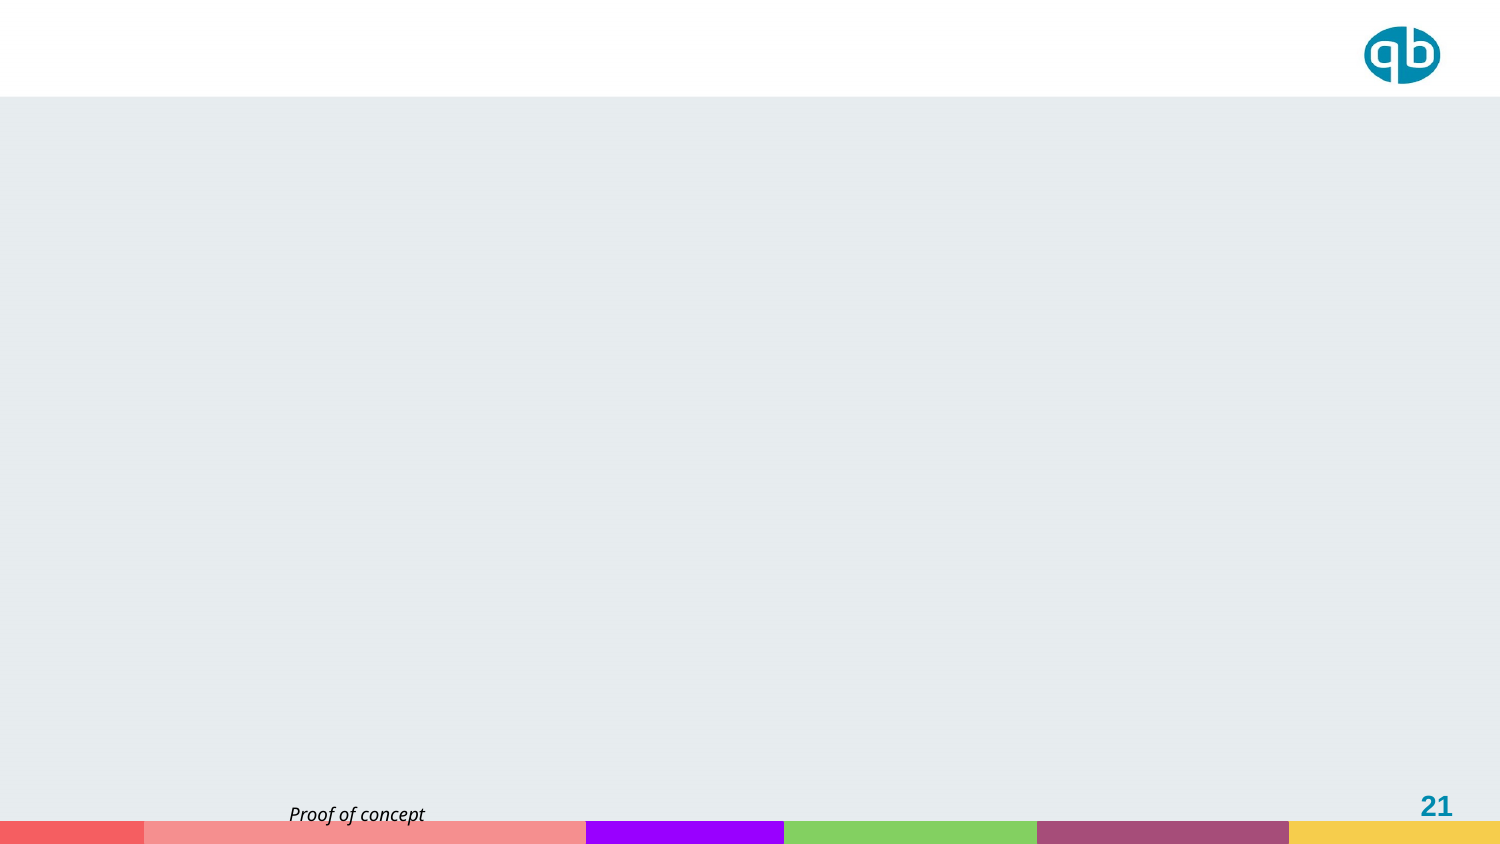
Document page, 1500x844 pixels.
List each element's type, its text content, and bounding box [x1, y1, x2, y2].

text_box [0, 821, 145, 844]
text_box [1288, 821, 1500, 844]
text_box [586, 821, 783, 844]
text_box [1038, 821, 1288, 844]
text_box [783, 821, 1038, 844]
slide_number 21 [1130, 782, 1468, 827]
text_box [145, 821, 586, 844]
picture [0, 0, 1500, 821]
text_box Proof of concept [274, 791, 558, 837]
